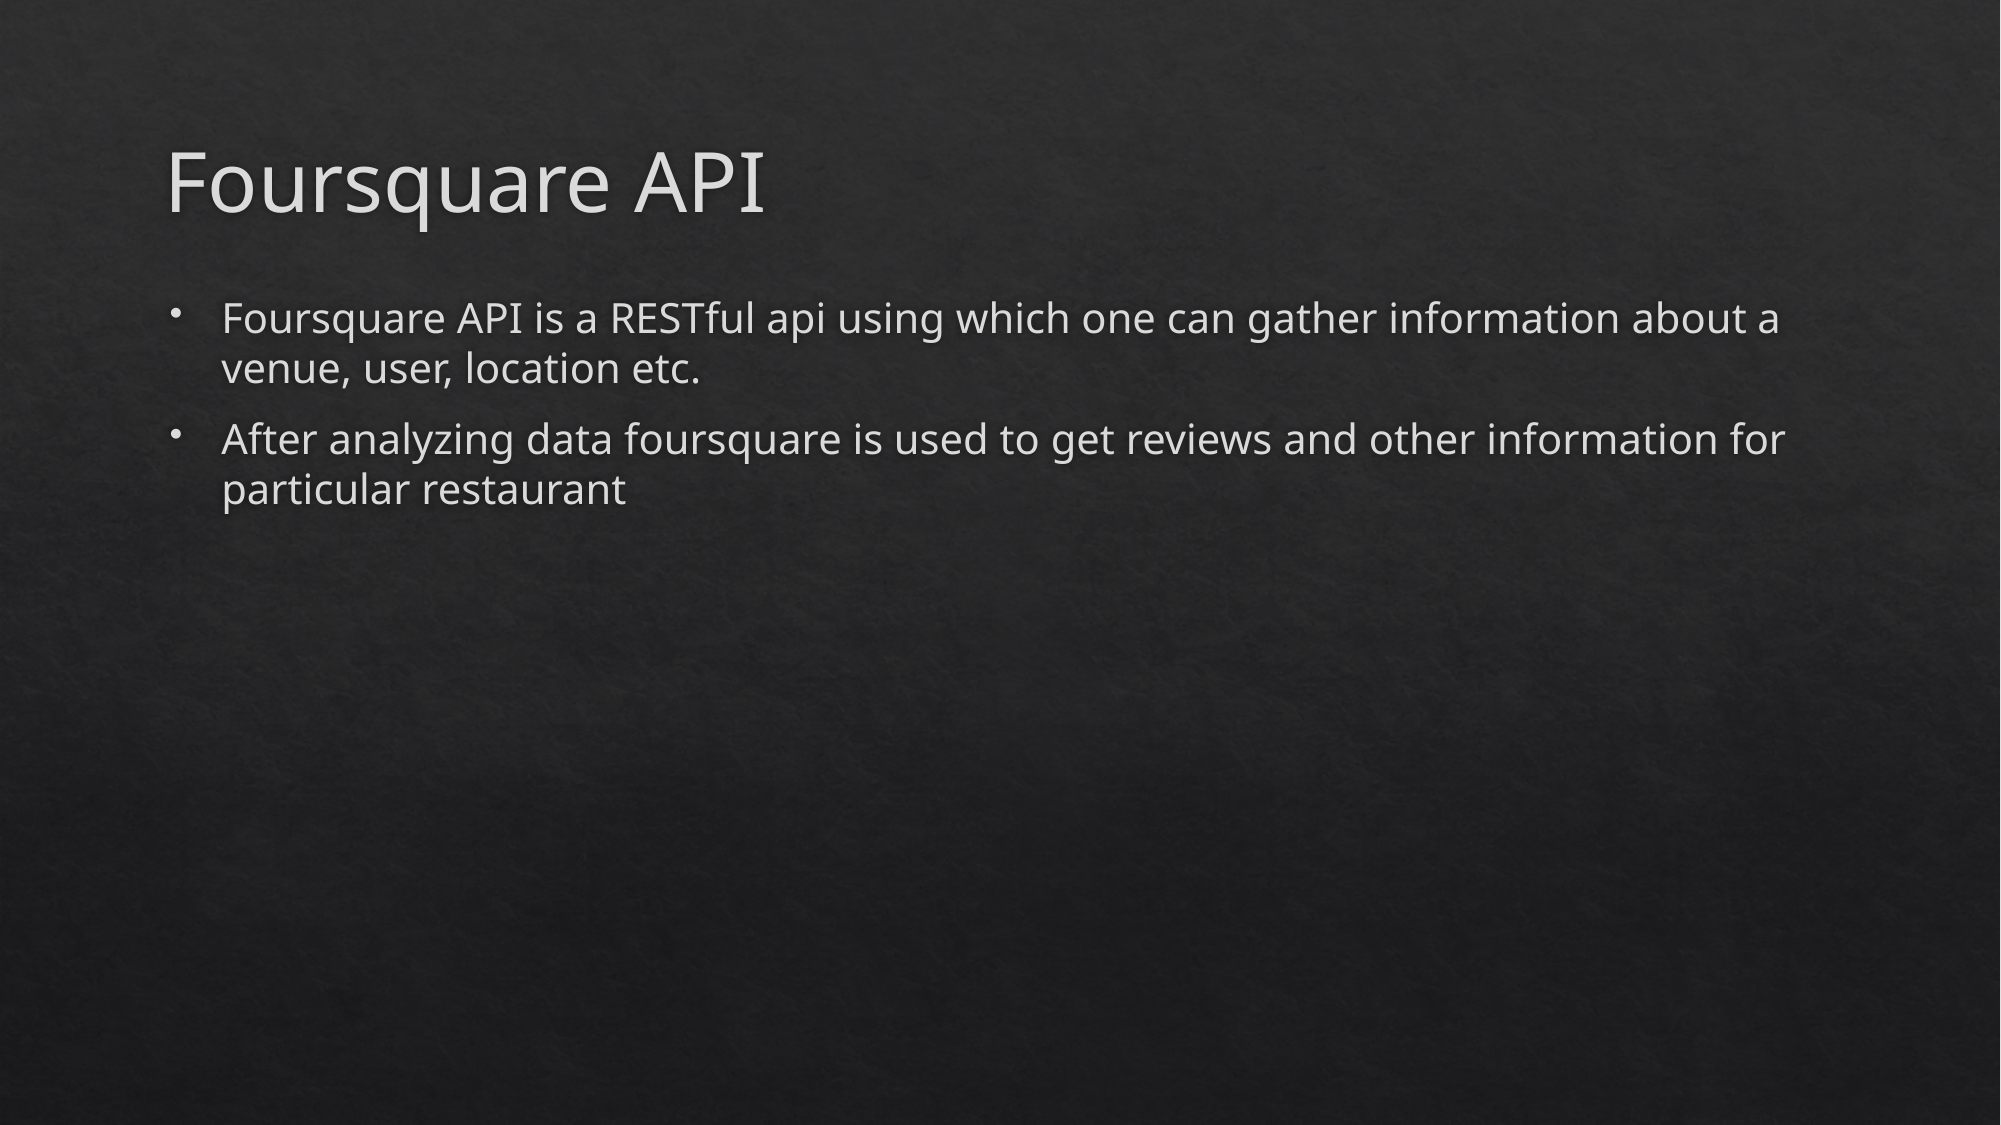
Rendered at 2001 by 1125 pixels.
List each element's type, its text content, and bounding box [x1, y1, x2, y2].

title Foursquare API [149, 99, 1849, 260]
list Foursquare API is a RESTful api using which one can gather information about a venue, user, location etc. After analyzing data foursquare is used to get reviews and other information for particular restaurant [149, 284, 1849, 950]
